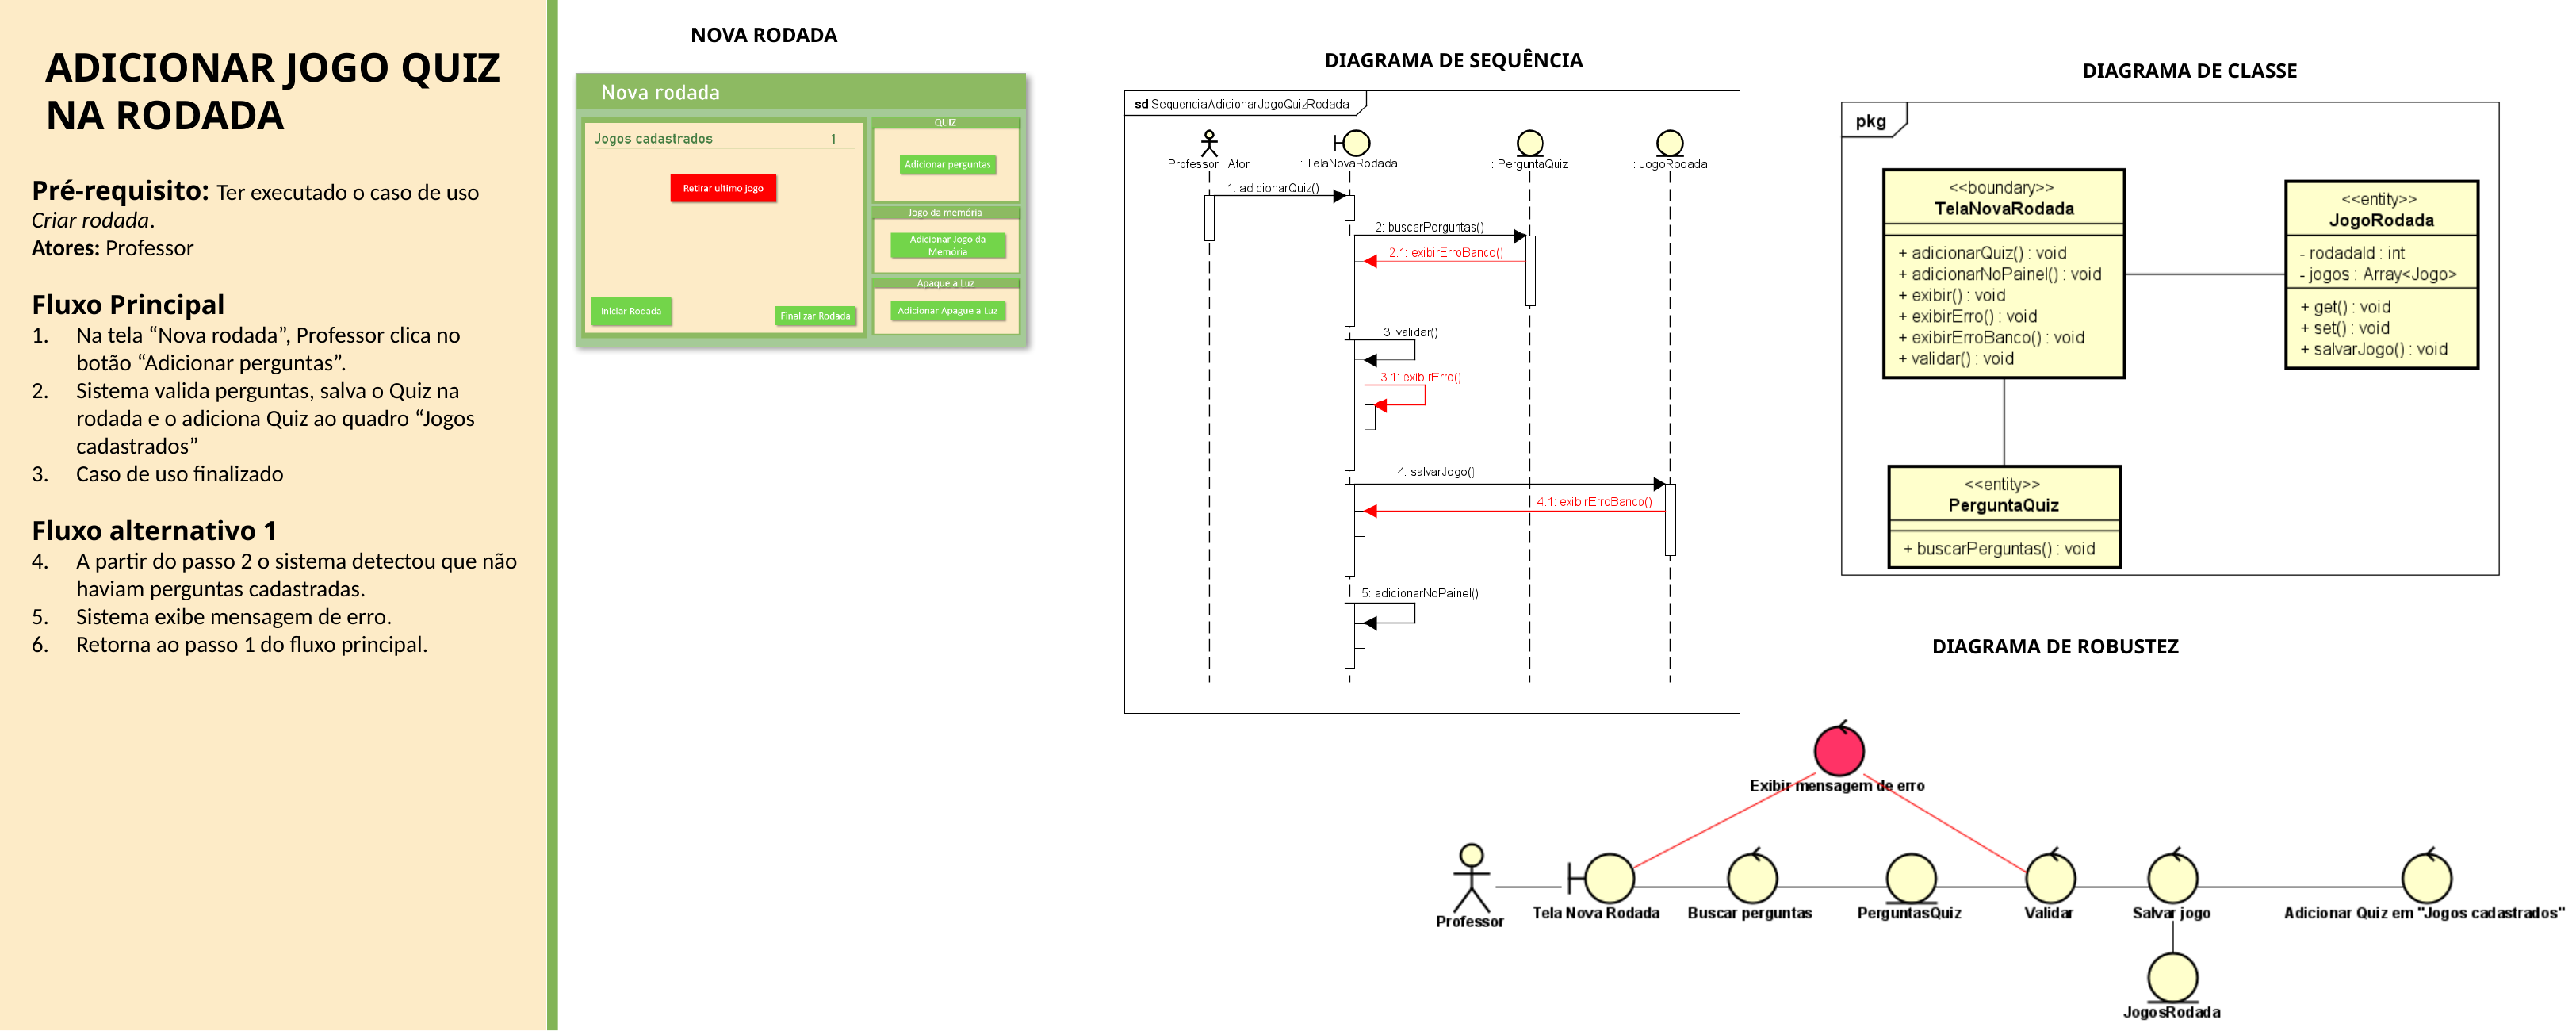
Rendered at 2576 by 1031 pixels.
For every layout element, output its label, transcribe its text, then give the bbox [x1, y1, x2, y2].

text_box NOVA RODADA [679, 16, 1178, 52]
picture [1828, 88, 2513, 588]
picture [1114, 80, 2576, 1026]
text_box DIAGRAMA DE CLASSE [2070, 52, 2570, 88]
picture [575, 71, 1026, 347]
text_box ADICIONAR JOGO QUIZ NA RODADA [33, 36, 534, 144]
text_box [546, 0, 559, 1031]
text_box [0, 0, 546, 1031]
text_box DIAGRAMA DE SEQUÊNCIA [1312, 42, 1812, 78]
text_box Pré-requisito: Ter executado o caso de uso Criar rodada. Atores: Professor Fluxo Principal Na tela “Nova rodada”, Professor clica no botão “Adicionar perguntas”. Sistema valida perguntas, salva o Quiz na rodada e o adiciona Quiz ao quadro “Jogos cadastrados” Caso de uso finalizado Fluxo alternativo 1 A partir do passo 2 o sistema detectou que não haviam perguntas cadastradas. Sistema exibe mensagem de erro. Retorna ao passo 1 do fluxo principal. [20, 167, 531, 700]
text_box DIAGRAMA DE ROBUSTEZ [1920, 628, 2420, 665]
